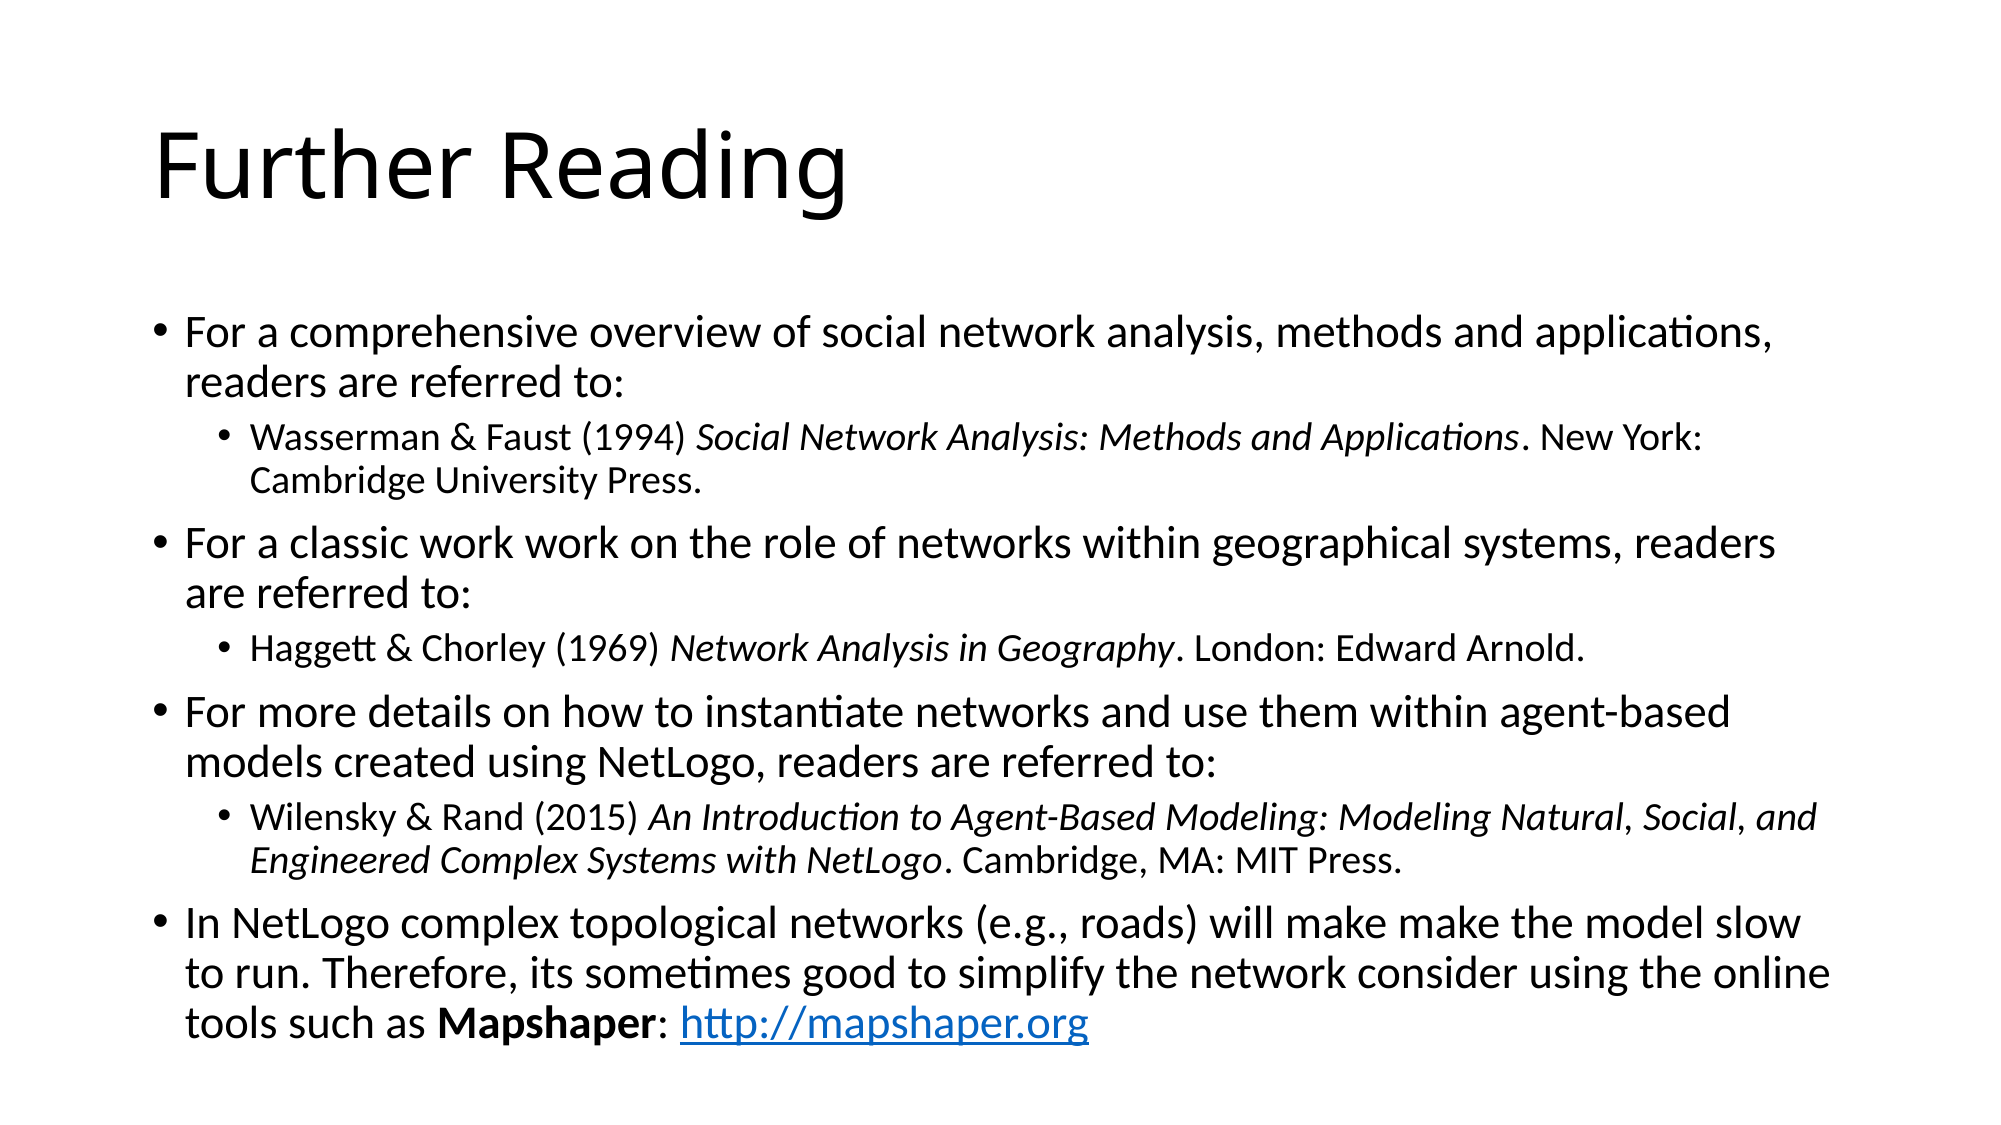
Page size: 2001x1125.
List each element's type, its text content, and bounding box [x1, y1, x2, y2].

list For a comprehensive overview of social network analysis, methods and applications, readers are referred to: Wasserman & Faust (1994) Social Network Analysis: Methods and Applications. New York: Cambridge University Press. For a classic work work on the role of networks within geographical systems, readers are referred to: Haggett & Chorley (1969) Network Analysis in Geography. London: Edward Arnold. For more details on how to instantiate networks and use them within agent-based models created using NetLogo, readers are referred to: Wilensky & Rand (2015) An Introduction to Agent-Based Modeling: Modeling Natural, Social, and Engineered Complex Systems with NetLogo. Cambridge, MA: MIT Press. In NetLogo complex topological networks (e.g., roads) will make make the model slow to run. Therefore, its sometimes good to simplify the network consider using the online tools such as Mapshaper: http://mapshaper.org [137, 299, 1863, 1066]
title Further Reading [137, 59, 1863, 278]
